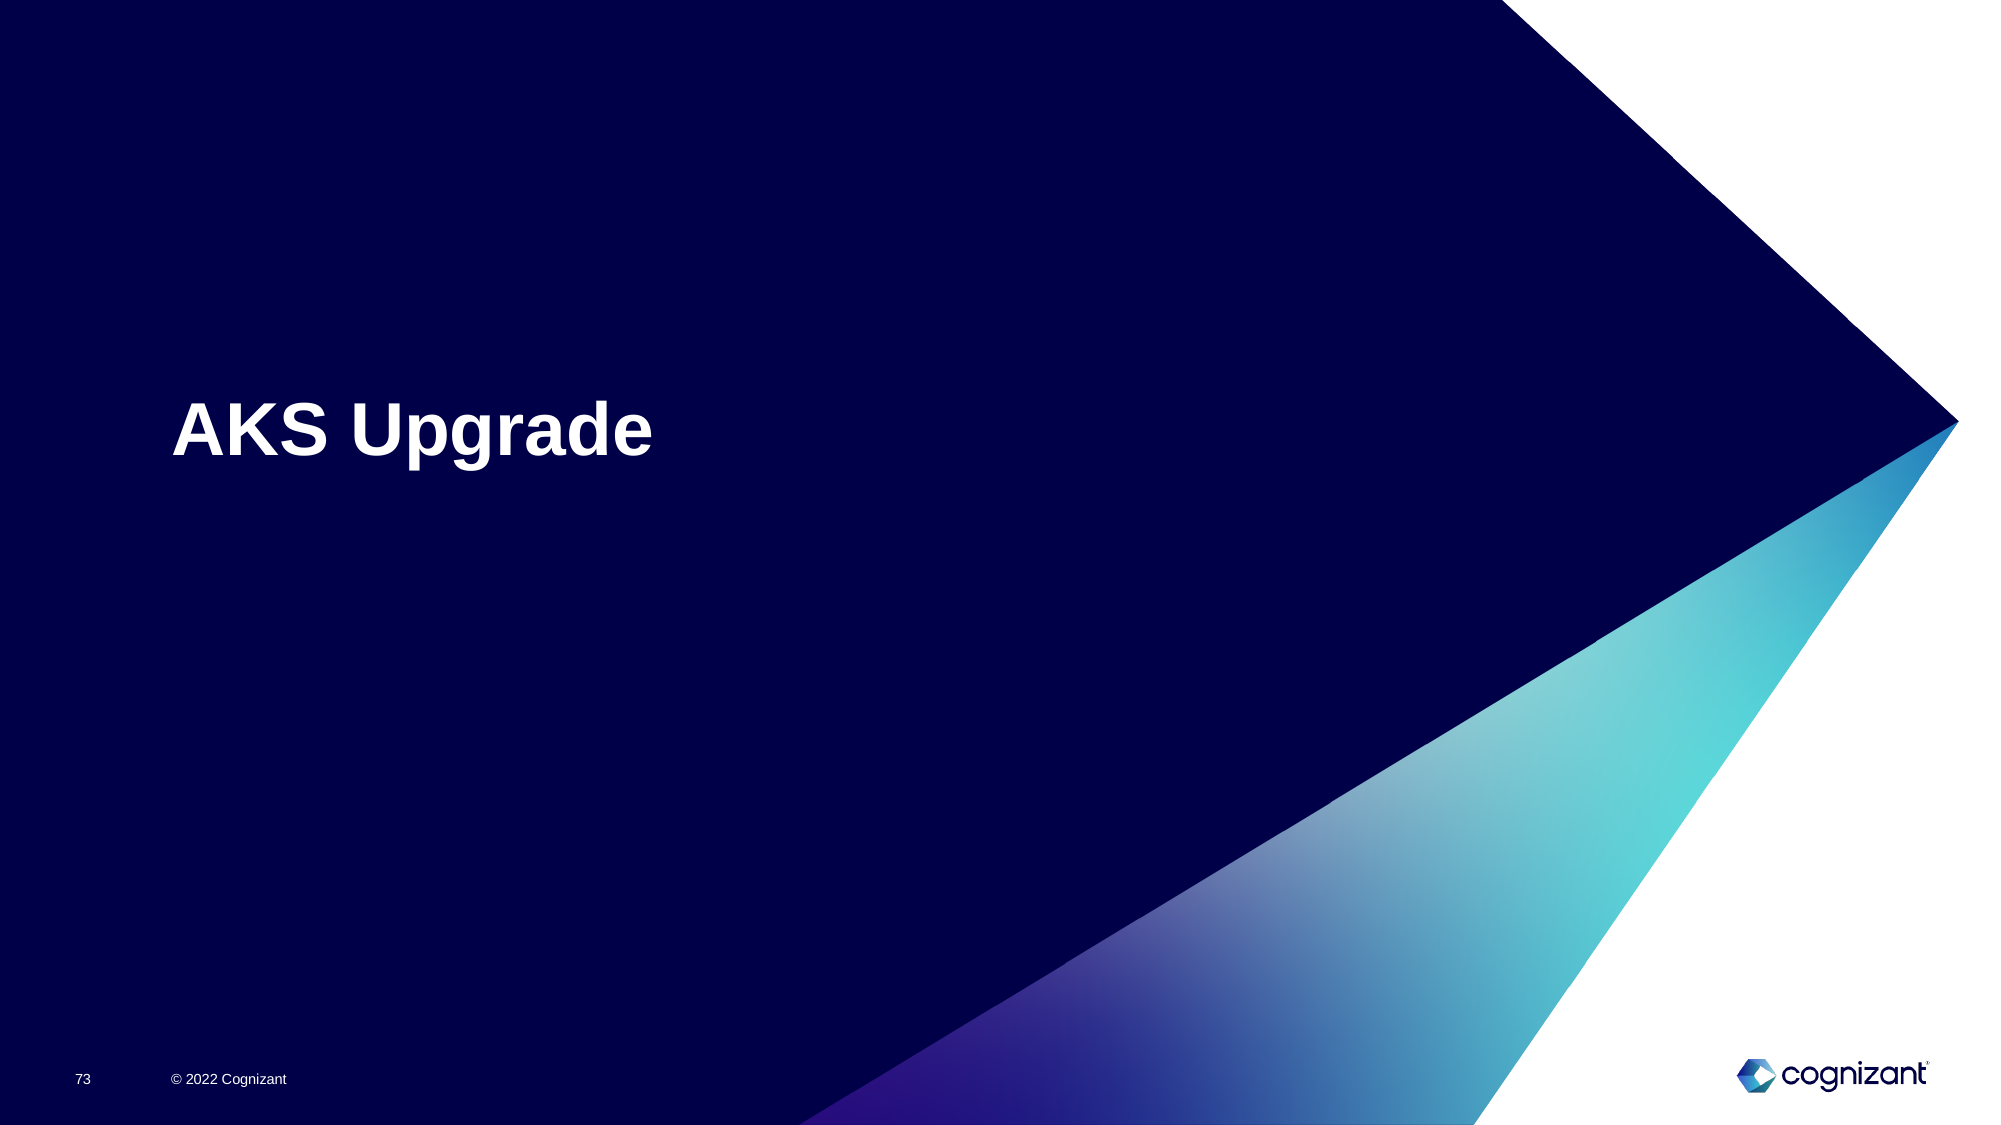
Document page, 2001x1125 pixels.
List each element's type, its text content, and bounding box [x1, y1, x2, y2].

footer © 2022 Cognizant [171, 1037, 368, 1088]
slide_number 73 [75, 1037, 133, 1088]
title AKS Upgrade [171, 379, 1710, 471]
picture [0, 0, 2000, 1125]
